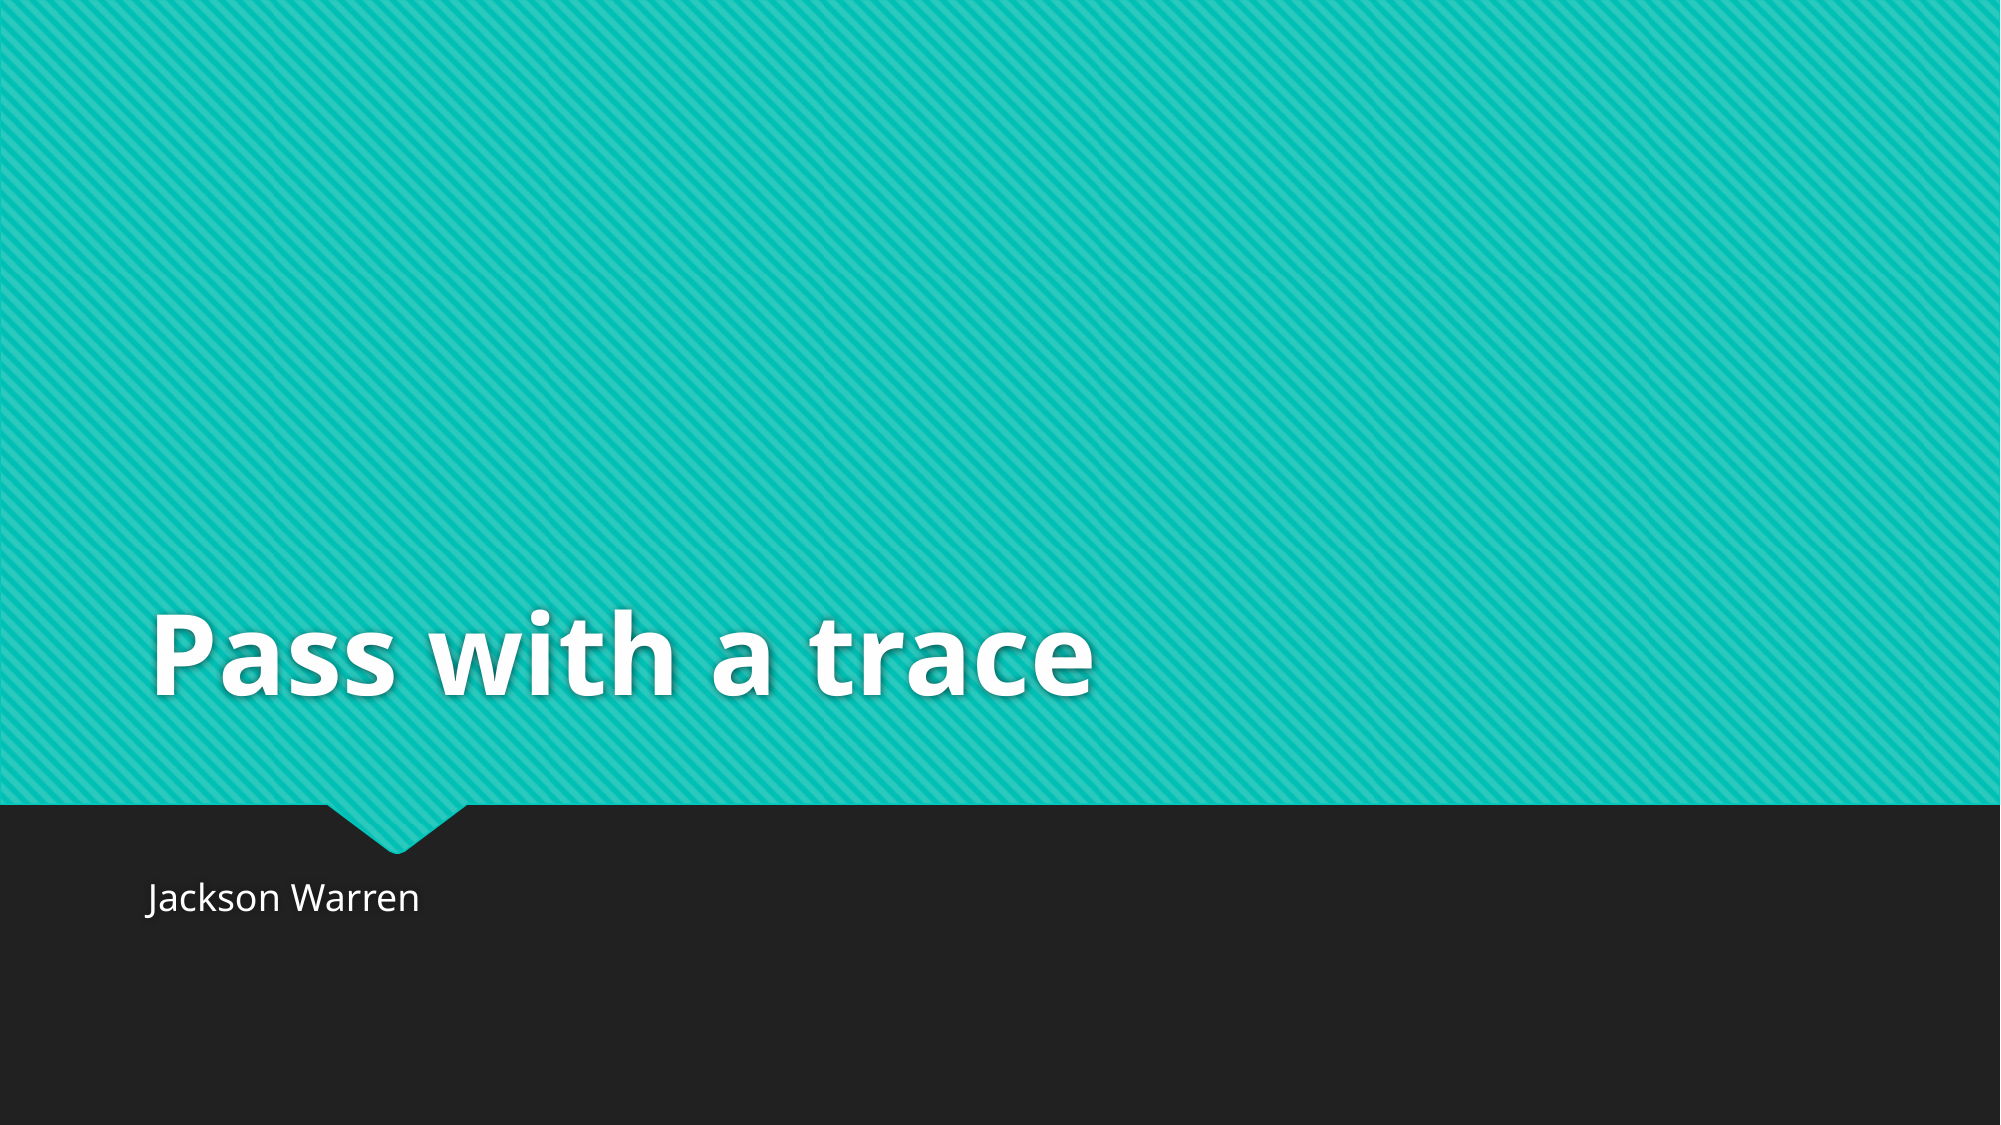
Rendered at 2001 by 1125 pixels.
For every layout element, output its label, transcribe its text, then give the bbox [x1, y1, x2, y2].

subtitle Jackson Warren [132, 866, 1868, 938]
title Pass with a trace [132, 237, 1868, 726]
